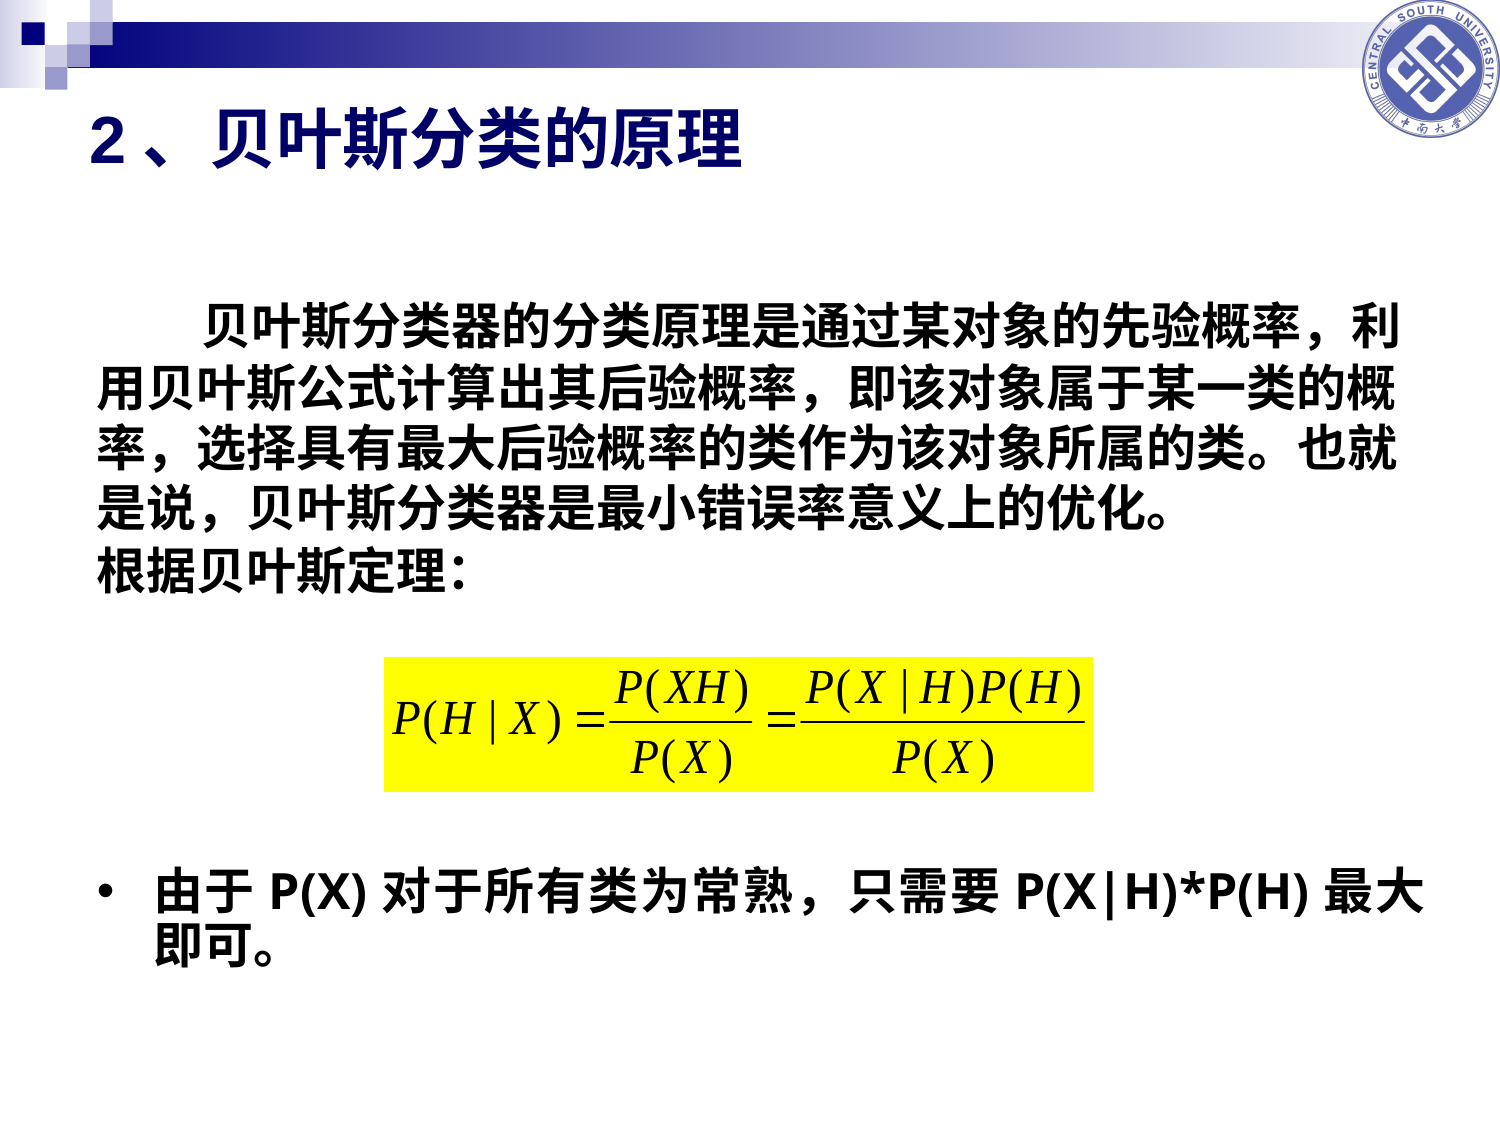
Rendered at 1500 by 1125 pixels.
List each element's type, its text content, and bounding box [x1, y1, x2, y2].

text_box 2、贝叶斯分类的原理 [74, 89, 1425, 185]
text_box 贝叶斯分类器的分类原理是通过某对象的先验概率，利用贝叶斯公式计算出其后验概率，即该对象属于某一类的概率，选择具有最大后验概率的类作为该对象所属的类。也就是说，贝叶斯分类器是最小错误率意义上的优化。 根据贝叶斯定理： 由于P(X)对于所有类为常熟，只需要P(X|H)*P(H)最大即可。 [82, 199, 1441, 1067]
picture [1362, 0, 1500, 138]
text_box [383, 656, 1093, 792]
